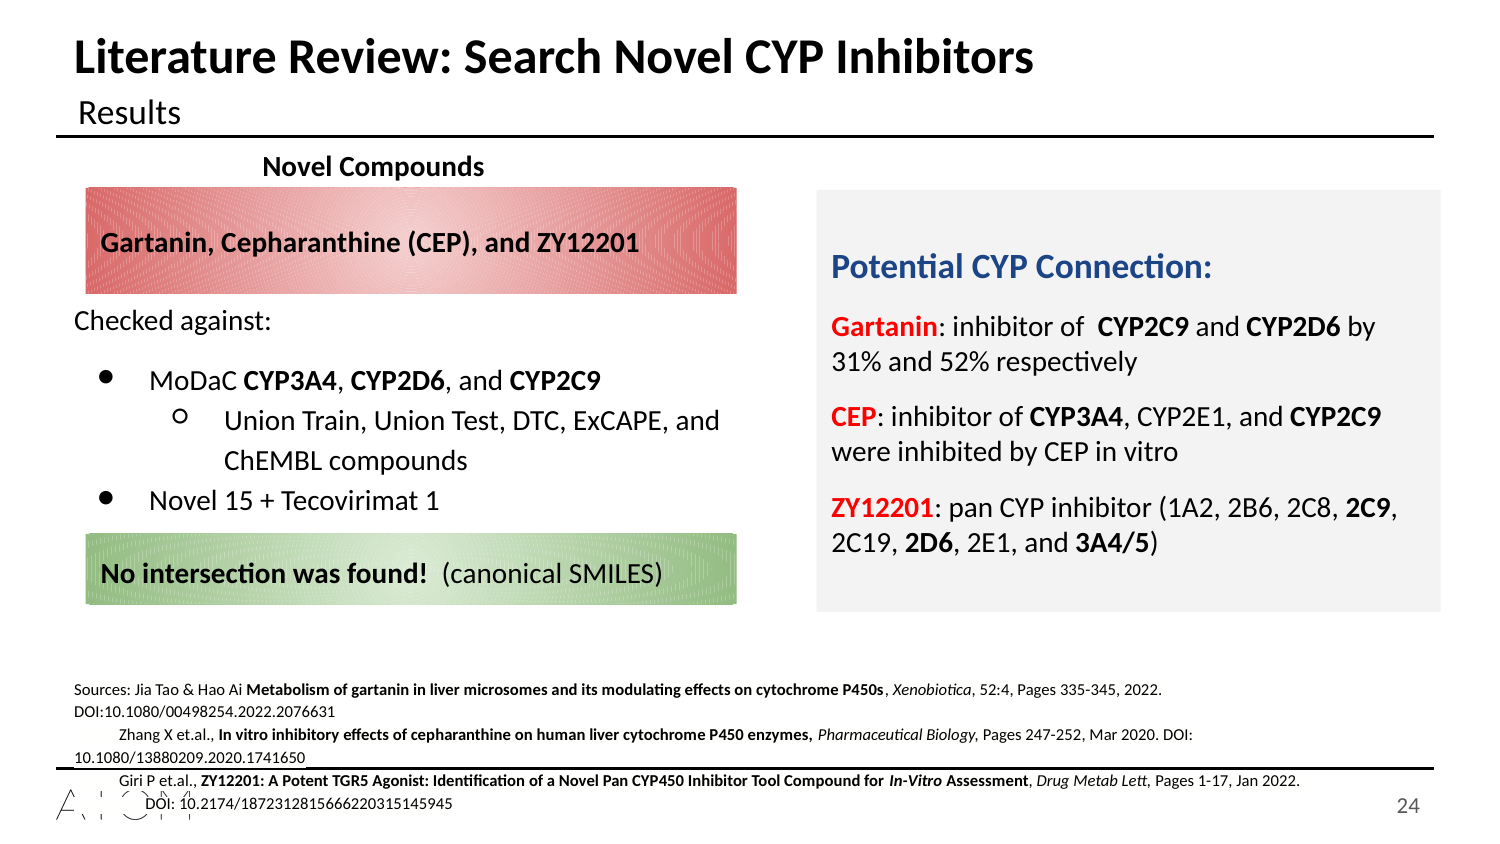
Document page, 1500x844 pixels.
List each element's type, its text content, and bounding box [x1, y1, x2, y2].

text_box Novel Compounds [247, 132, 504, 197]
text_box Sources: Jia Tao & Hao Ai Metabolism of gartanin in liver microsomes and its modulating effects on cytochrome P450s, Xenobiotica, 52:4, Pages 335-345, 2022. DOI:10.1080/00498254.2022.2076631 Zhang X et.al., In vitro inhibitory effects of cepharanthine on human liver cytochrome P450 enzymes, Pharmaceutical Biology, Pages 247-252, Mar 2020. DOI: 10.1080/13880209.2020.1741650 Giri P et.al., ZY12201: A Potent TGR5 Agonist: Identification of a Novel Pan CYP450 Inhibitor Tool Compound for In-Vitro Assessment, Drug Metab Lett, Pages 1-17, Jan 2022. DOI: 10.2174/1872312815666220315145945 [59, 660, 1441, 828]
list Results [66, 83, 1469, 128]
text_box Checked against: MoDaC CYP3A4, CYP2D6, and CYP2C9 Union Train, Union Test, DTC, ExCAPE, and ChEMBL compounds Novel 15 + Tecovirimat 1 [59, 241, 789, 576]
text_box No intersection was found! (canonical SMILES) [85, 533, 737, 605]
text_box Potential CYP Connection: Gartanin: inhibitor of CYP2C9 and CYP2D6 by 31% and 52% respectively CEP: inhibitor of CYP3A4, CYP2E1, and CYP2C9 were inhibited by CEP in vitro ZY12201: pan CYP inhibitor (1A2, 2B6, 2C8, 2C9, 2C19, 2D6, 2E1, and 3A4/5) [816, 189, 1441, 613]
title Literature Review: Search Novel CYP Inhibitors [59, 22, 1353, 92]
text_box Gartanin, Cepharanthine (CEP), and ZY12201 [85, 187, 737, 294]
